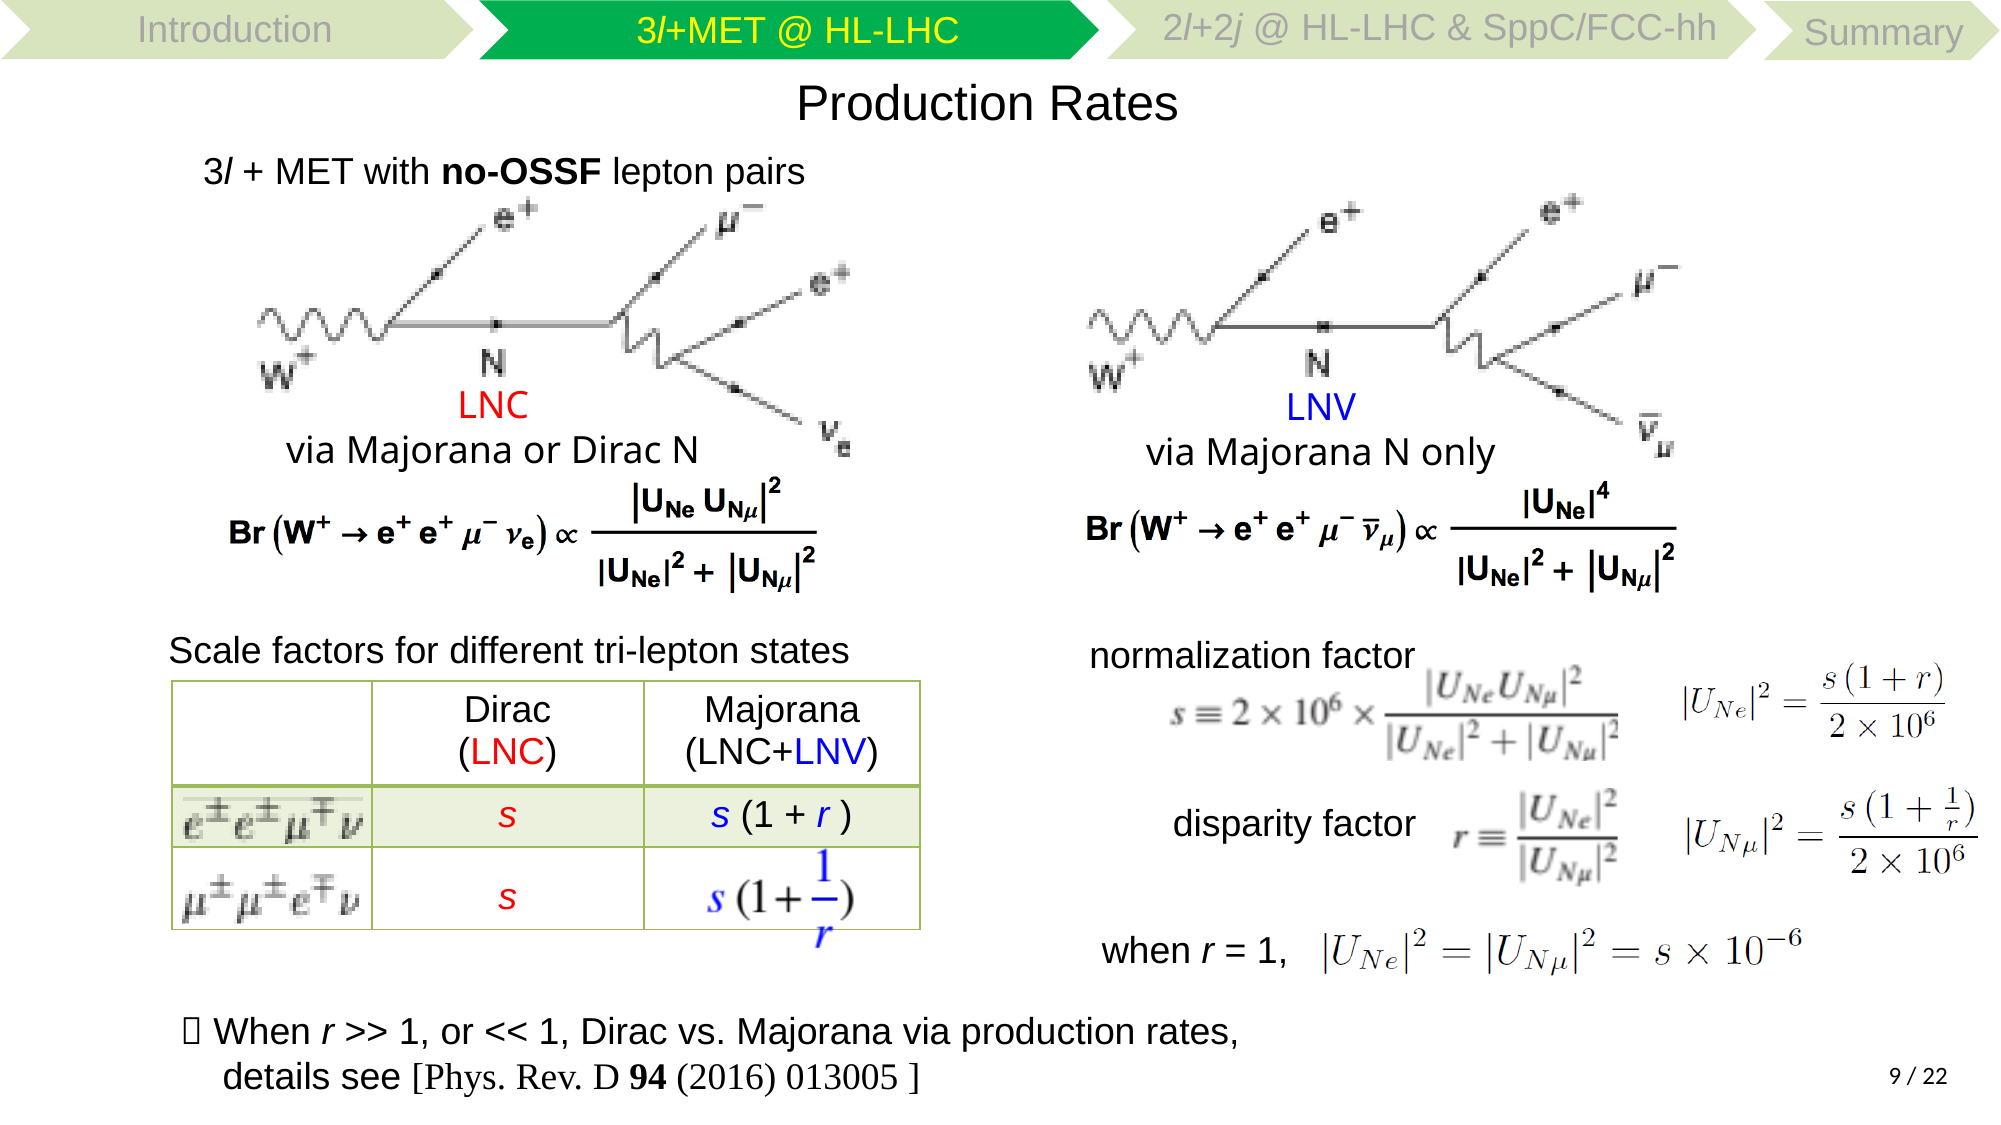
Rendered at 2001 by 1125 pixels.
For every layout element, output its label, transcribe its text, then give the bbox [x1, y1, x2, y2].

picture [1316, 921, 1807, 980]
table_cell s [373, 848, 643, 929]
picture [224, 474, 826, 599]
table_header Majorana (LNC+LNV) [645, 682, 919, 784]
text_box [703, 841, 855, 951]
text_box 9 / 22 [1842, 1044, 1963, 1105]
table_cell s [373, 788, 643, 846]
picture [1452, 788, 1618, 888]
table_cell [859, 848, 919, 929]
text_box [0, 0, 2000, 62]
table_cell [645, 848, 698, 929]
picture [178, 873, 360, 924]
text_box  When r >> 1, or << 1, Dirac vs. Majorana via production rates, details see [Phys. Rev. D 94 (2016) 013005 ] [165, 999, 1256, 1105]
picture [1680, 781, 1984, 884]
text_box Production Rates [781, 72, 1195, 138]
picture [1080, 474, 1682, 598]
table_cell s (1 + r ) [645, 788, 919, 846]
text_box LNC via Majorana or Dirac N [271, 466, 716, 473]
picture [182, 797, 364, 844]
table_cell [173, 848, 371, 929]
picture [1085, 193, 1687, 458]
text_box disparity factor [1158, 791, 1432, 852]
text_box Scale factors for different tri-lepton states [153, 618, 866, 678]
picture [249, 196, 851, 458]
table_cell [173, 788, 371, 846]
text_box when r = 1, [1087, 918, 1314, 979]
table_header Dirac (LNC) [373, 682, 643, 784]
picture [1680, 657, 1951, 745]
text_box LNV via Majorana N only [1131, 466, 1511, 473]
text_box normalization factor [1074, 624, 1431, 684]
text_box 3l + MET with no-OSSF lepton pairs [188, 139, 821, 200]
picture [1167, 663, 1619, 761]
table_header [173, 682, 371, 784]
